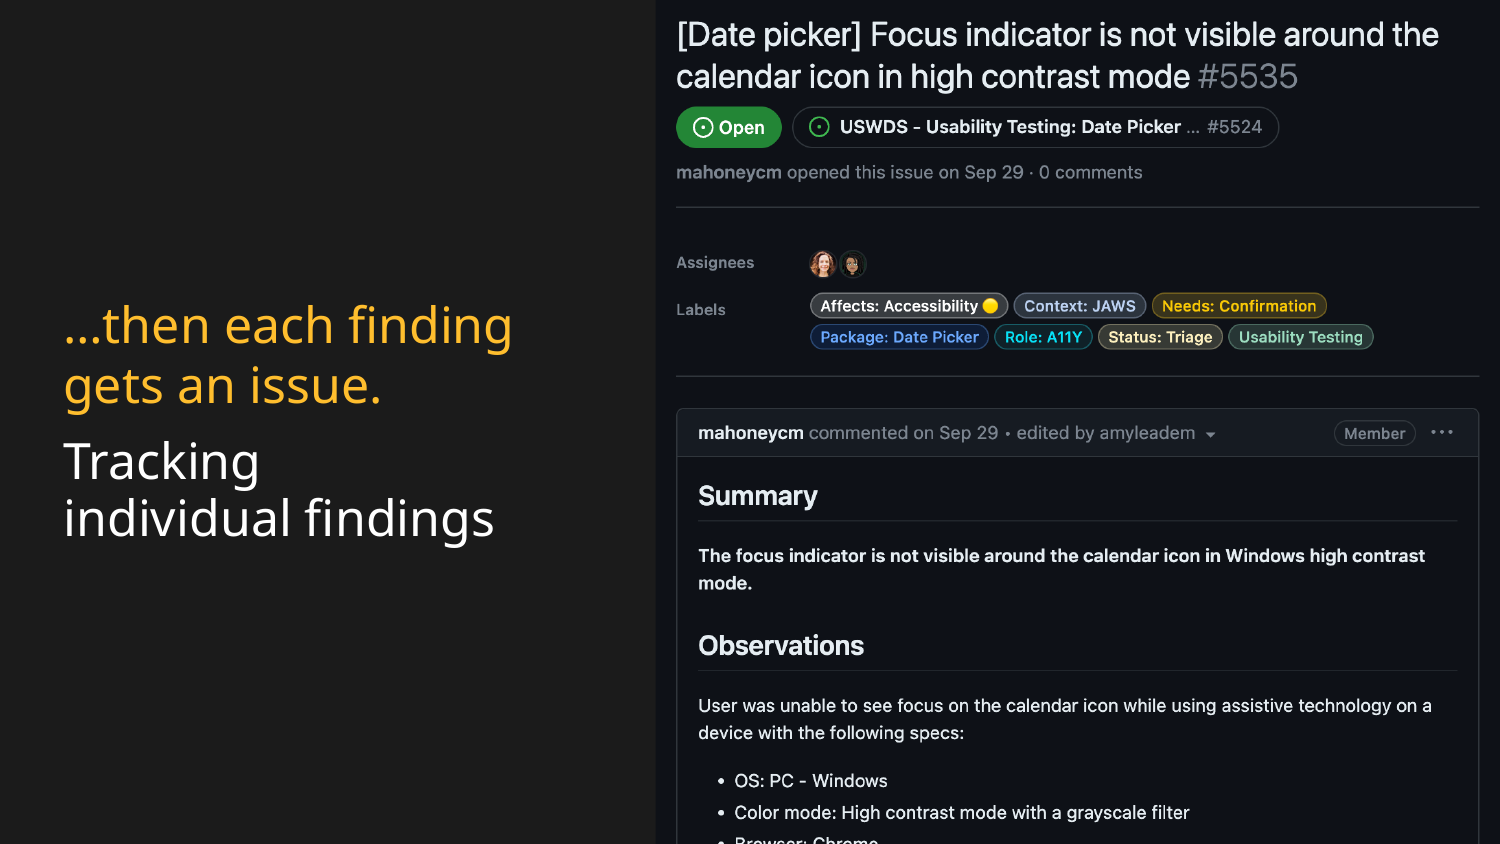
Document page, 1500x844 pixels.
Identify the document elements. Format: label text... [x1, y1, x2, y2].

title …then each finding gets an issue. [48, 110, 638, 418]
picture [655, 0, 1500, 844]
list Tracking individual findings [48, 418, 645, 776]
